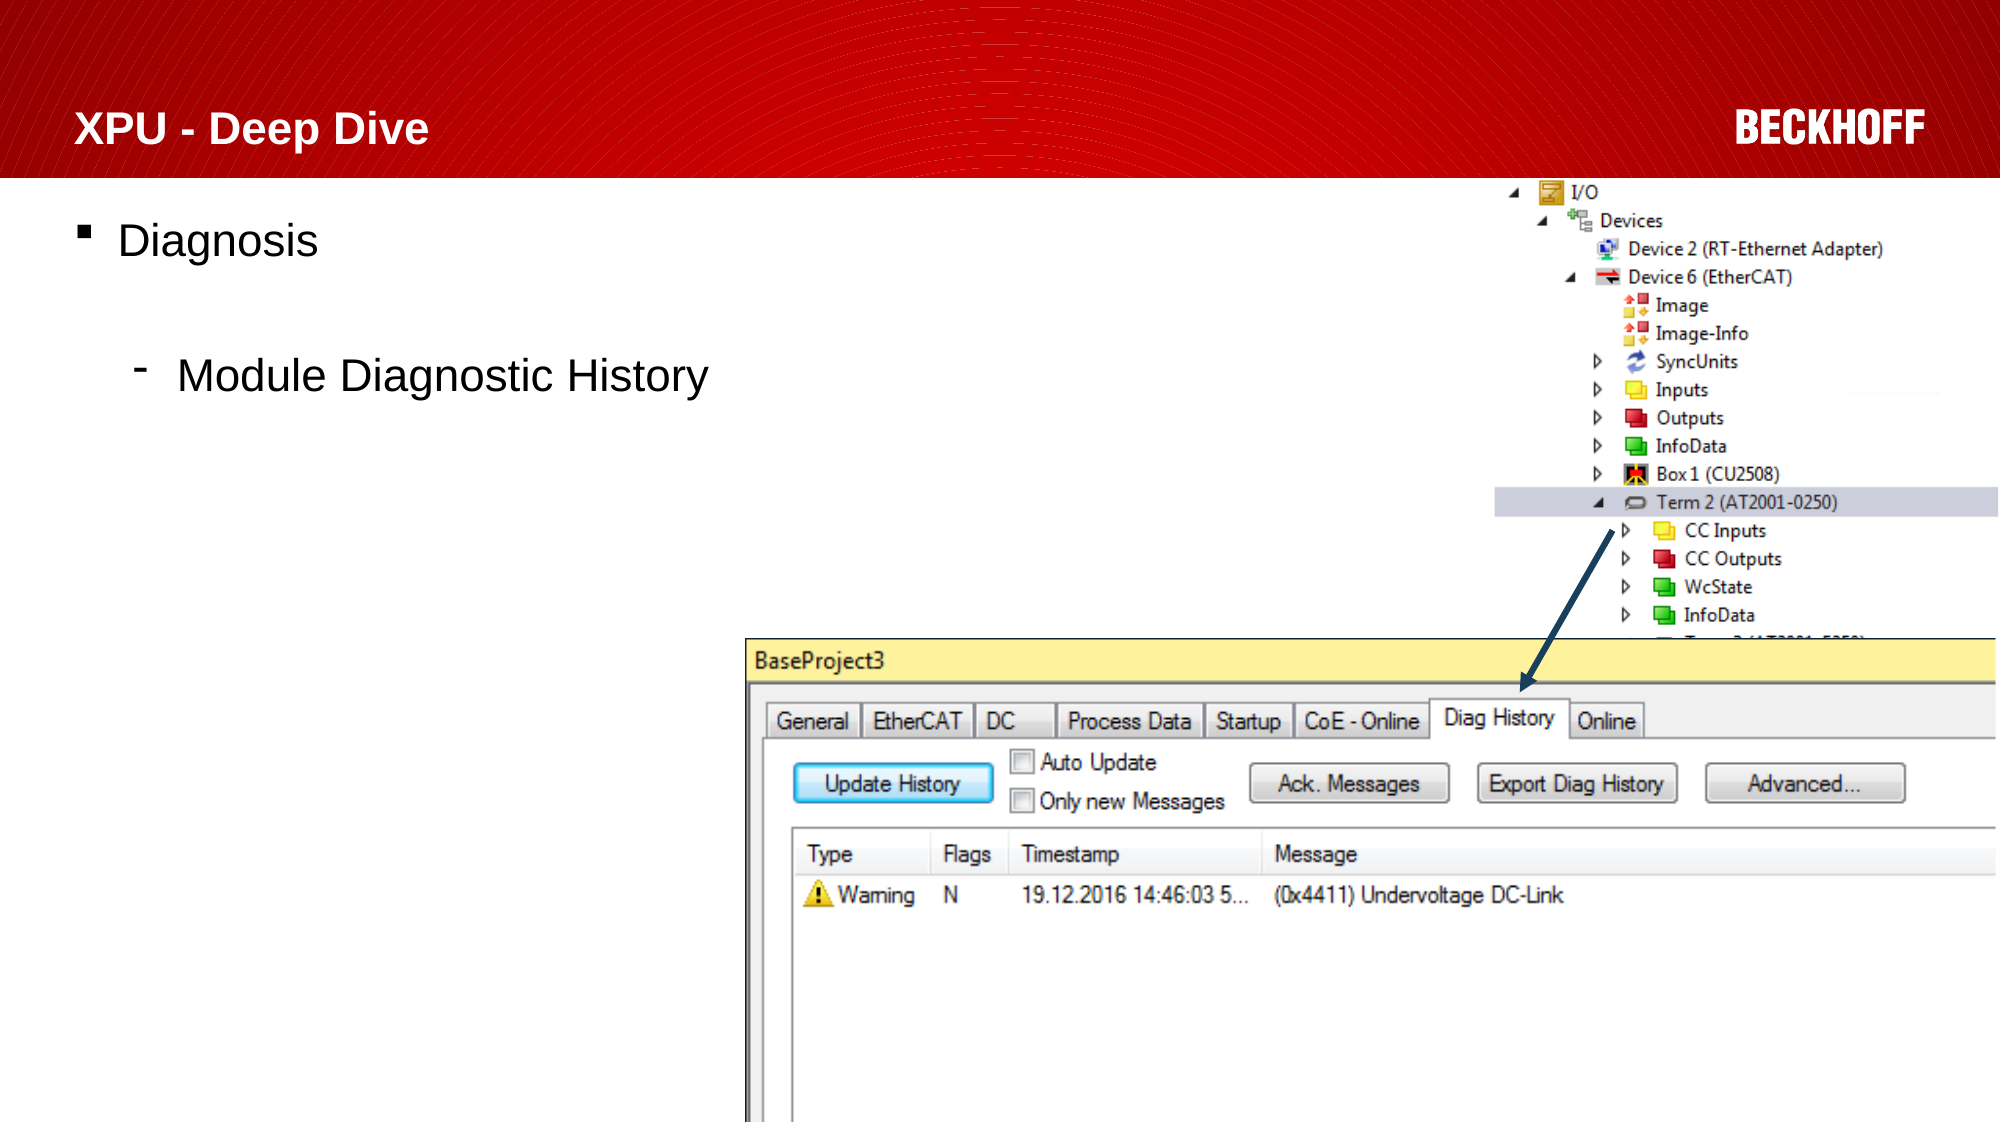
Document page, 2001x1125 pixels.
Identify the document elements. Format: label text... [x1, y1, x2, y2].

picture [1727, 98, 1934, 155]
title XPU - Deep Dive [0, 73, 1663, 178]
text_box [1519, 530, 1613, 693]
picture [744, 179, 1999, 1122]
list Diagnosis Module Diagnostic History [0, 178, 1000, 1054]
